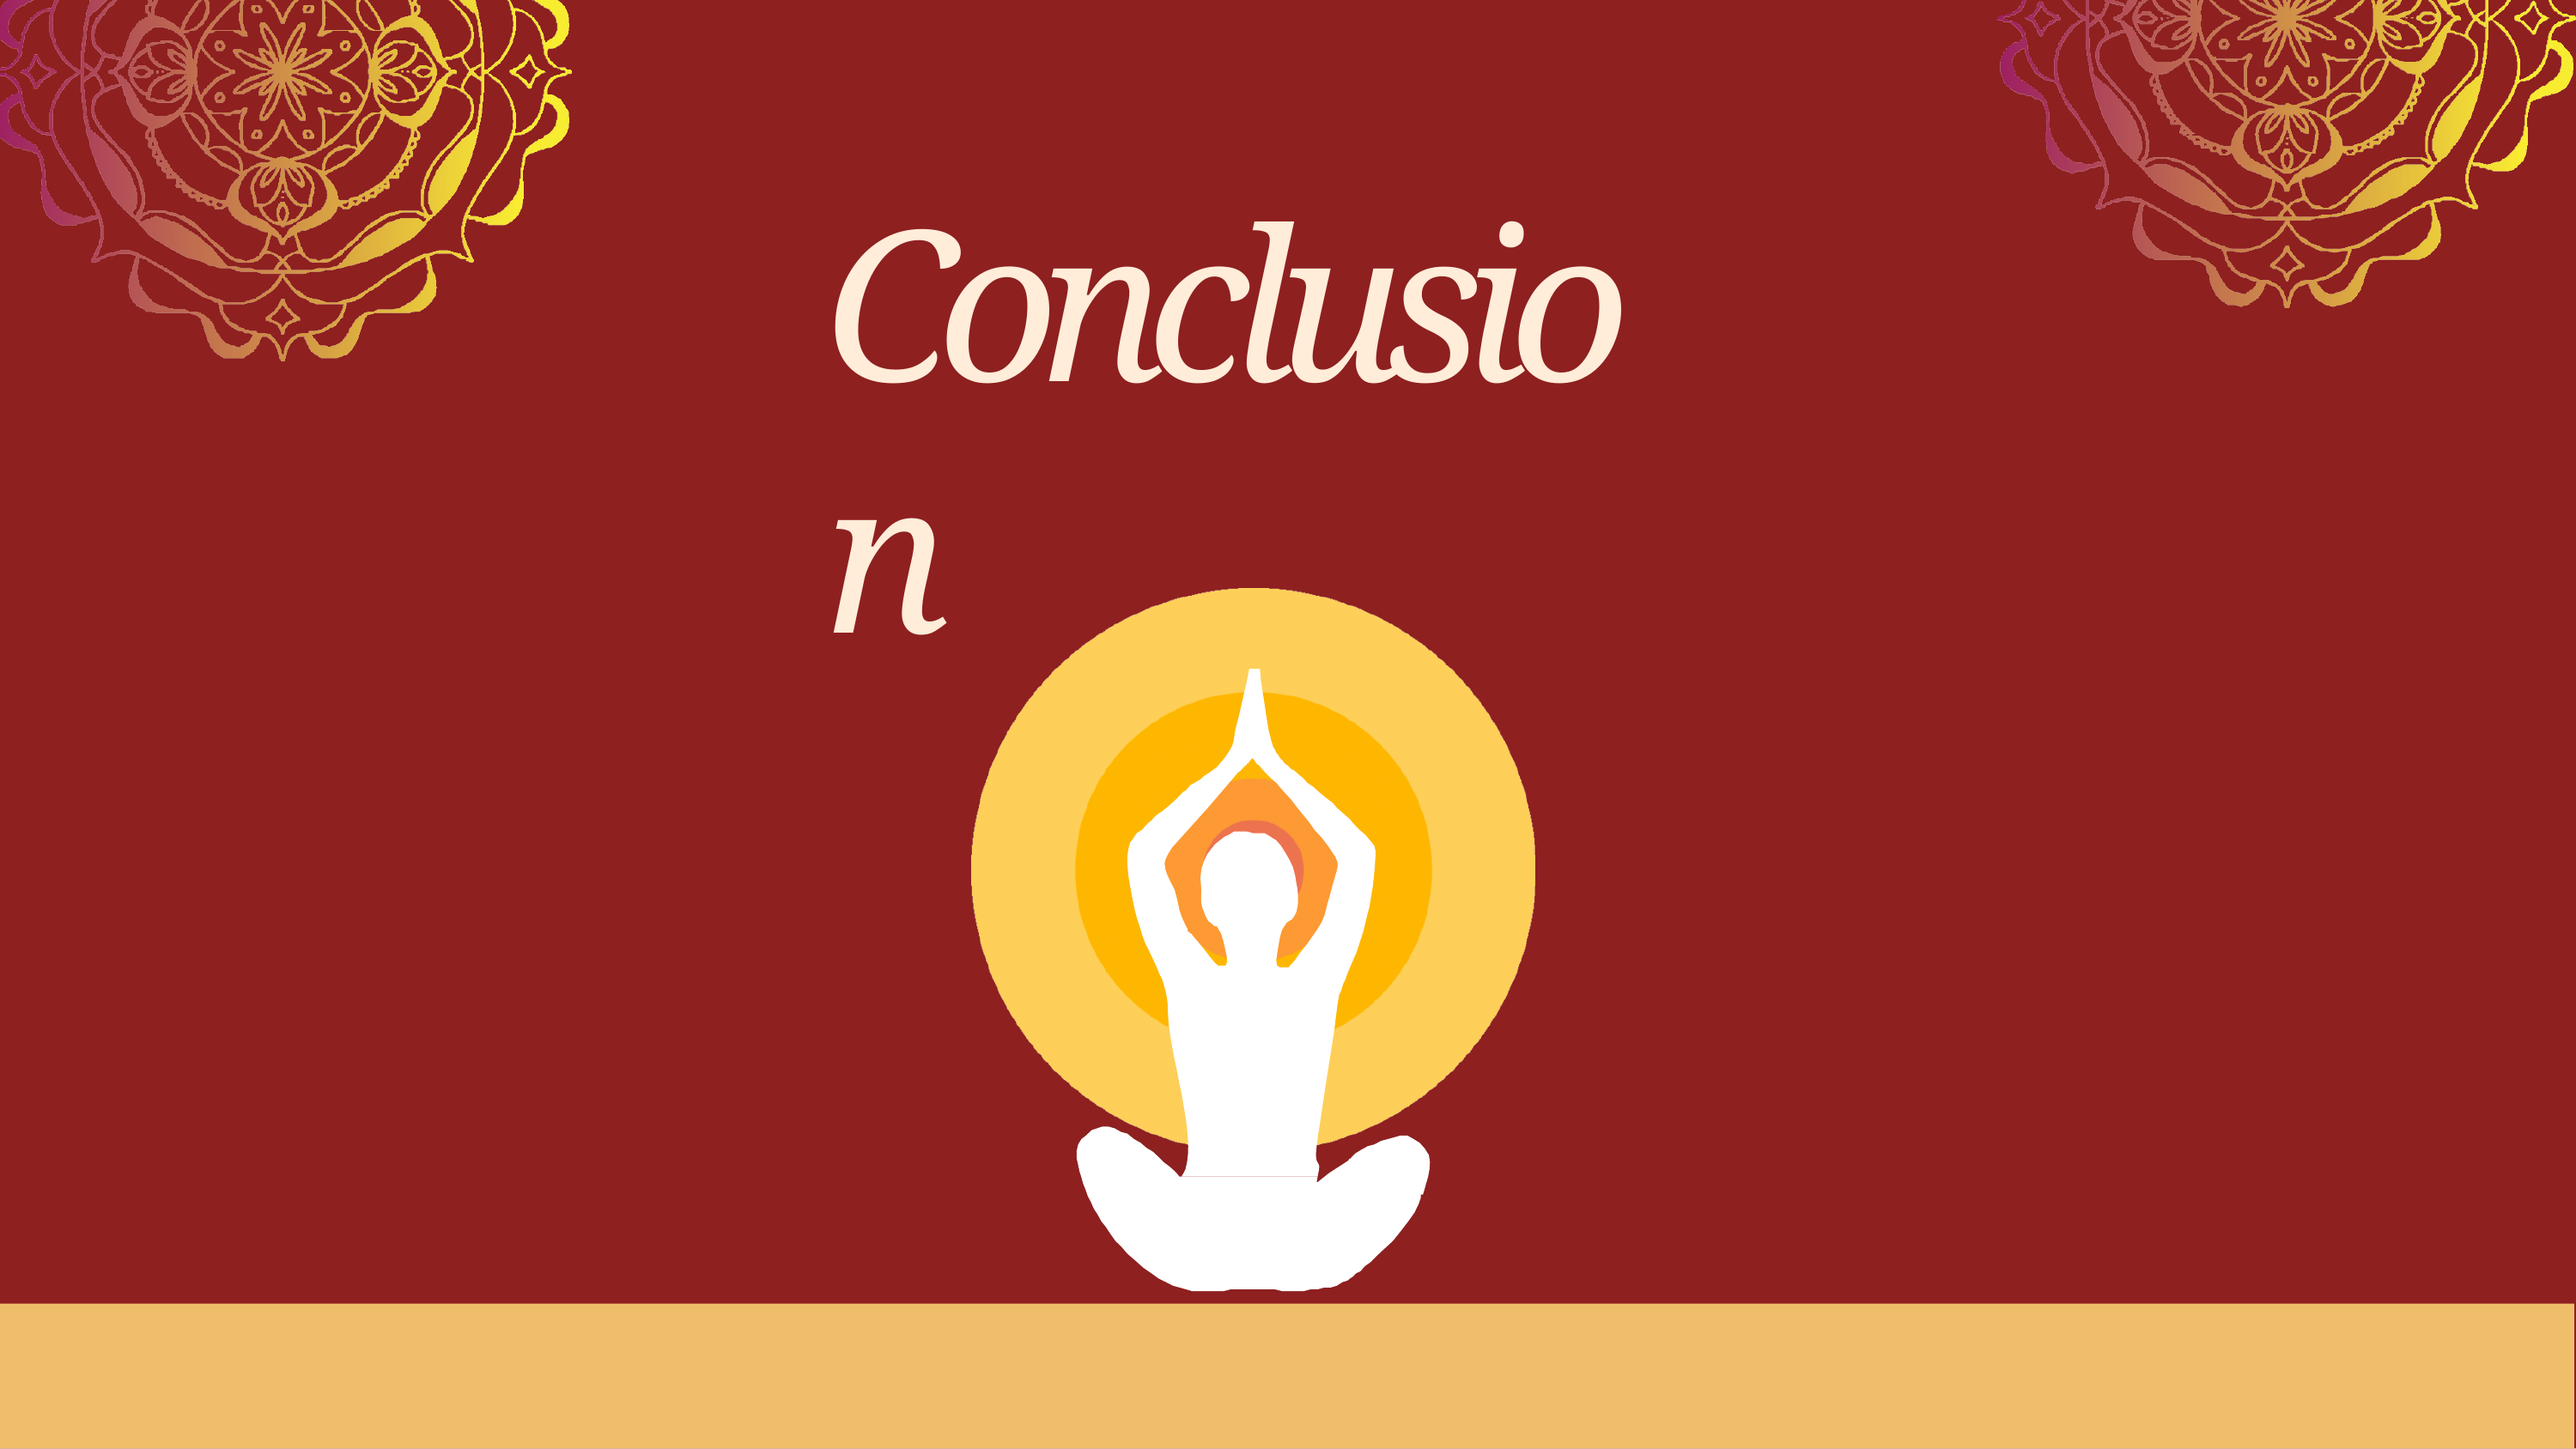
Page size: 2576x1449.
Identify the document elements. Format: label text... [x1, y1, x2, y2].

picture [0, 0, 572, 361]
title Conclusion [822, 168, 1684, 676]
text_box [970, 588, 1535, 1292]
picture [1997, 0, 2576, 308]
